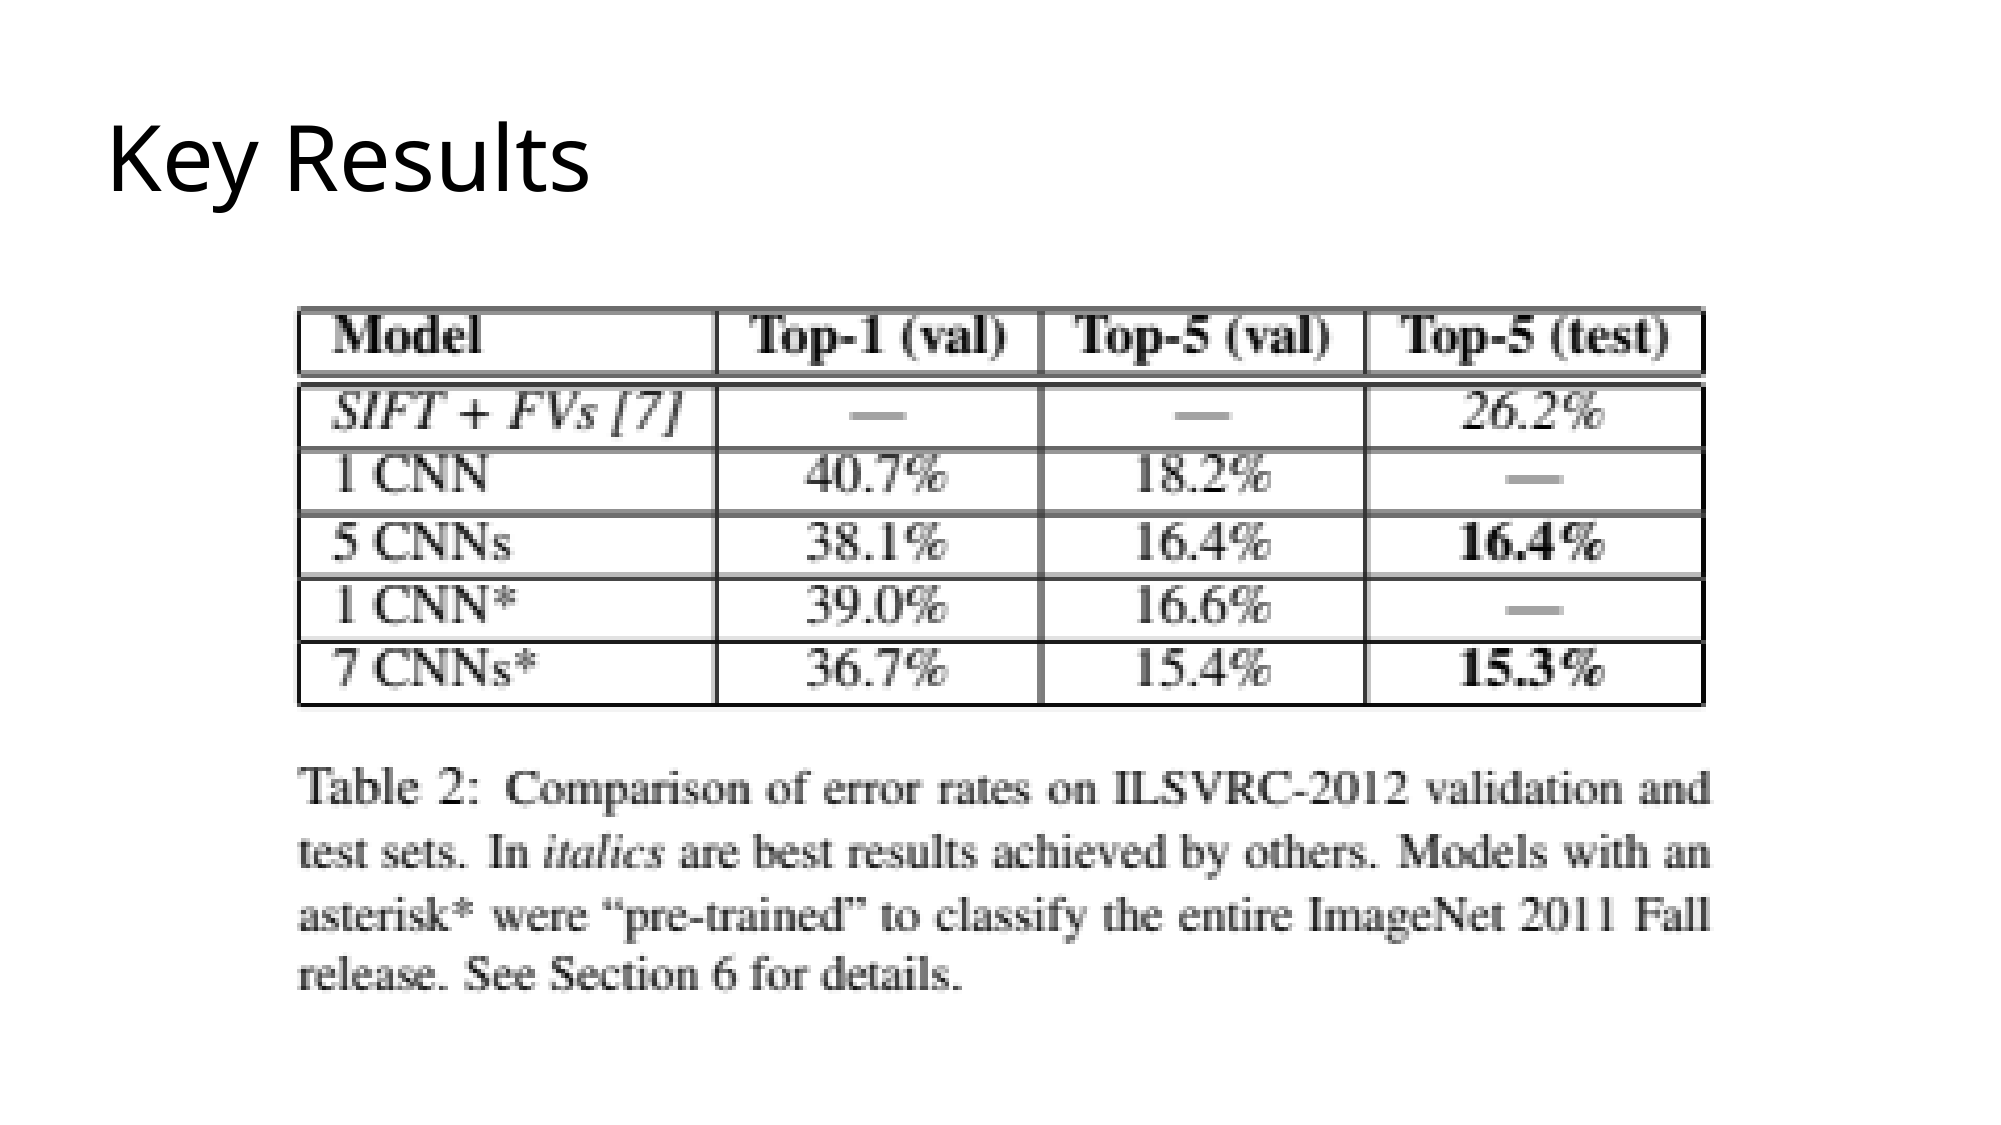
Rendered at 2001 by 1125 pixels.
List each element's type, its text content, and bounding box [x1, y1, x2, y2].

title Key Results [90, 52, 1863, 271]
picture [281, 270, 1719, 1008]
